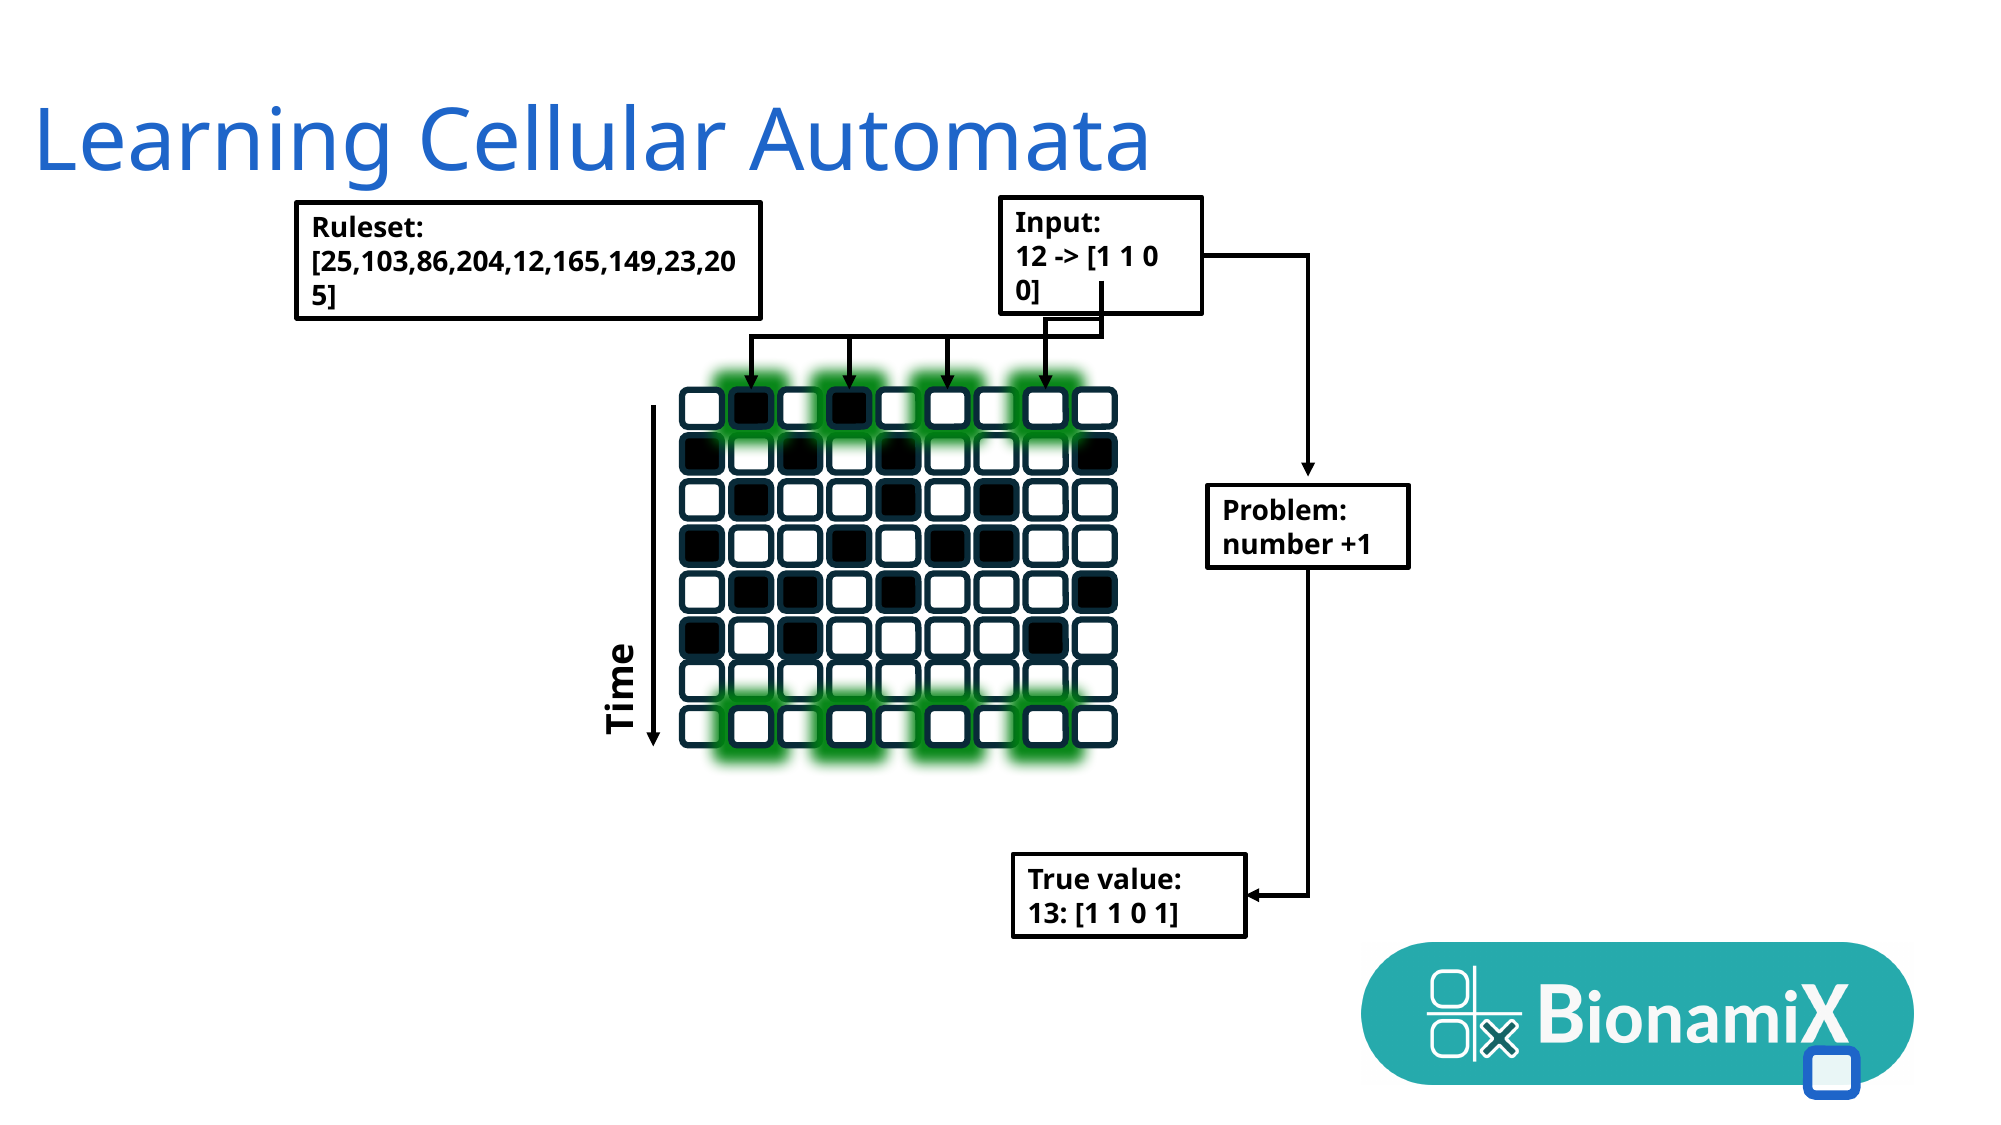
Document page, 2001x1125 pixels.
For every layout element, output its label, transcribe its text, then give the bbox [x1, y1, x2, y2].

text_box [1024, 660, 1068, 682]
text_box [827, 571, 871, 613]
text_box [1073, 660, 1117, 701]
text_box [827, 525, 871, 567]
text_box [982, 462, 1019, 475]
text_box [729, 525, 773, 567]
text_box [876, 571, 920, 613]
text_box [876, 525, 920, 567]
text_box [808, 433, 822, 448]
text_box [827, 660, 871, 681]
text_box [680, 571, 724, 613]
slide_number 26 [1412, 1085, 1863, 1103]
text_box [1112, 700, 1441, 764]
text_box [876, 660, 920, 701]
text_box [1201, 238, 1309, 478]
text_box [974, 660, 1019, 701]
text_box [827, 706, 871, 747]
text_box [827, 479, 871, 521]
text_box Ruleset: [25,103,86,204,12,165,149,23,205] [296, 202, 761, 319]
text_box [778, 617, 822, 659]
text_box [1024, 571, 1068, 613]
text_box True value: 13: [1 1 0 1] [1012, 854, 1246, 937]
text_box [680, 706, 705, 747]
text_box [729, 706, 773, 747]
text_box [1073, 387, 1117, 429]
text_box [827, 617, 871, 659]
text_box [974, 525, 1019, 567]
text_box [925, 571, 970, 613]
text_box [1018, 306, 1129, 364]
text_box [1024, 452, 1068, 475]
text_box [680, 525, 724, 567]
text_box [778, 571, 822, 613]
text_box [680, 617, 724, 659]
text_box [974, 706, 1000, 747]
text_box [1073, 479, 1117, 521]
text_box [871, 159, 982, 511]
text_box [778, 387, 804, 429]
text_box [920, 208, 1031, 462]
text_box Problem: number +1 [1207, 485, 1409, 568]
text_box Time [588, 619, 648, 750]
text_box [827, 452, 871, 475]
text_box [925, 617, 970, 659]
text_box [729, 387, 773, 429]
text_box [1073, 525, 1117, 567]
text_box [680, 388, 724, 429]
text_box … [1031, 446, 1068, 450]
text_box [680, 660, 724, 701]
text_box [827, 387, 871, 429]
text_box [1073, 433, 1117, 475]
text_box [876, 706, 902, 747]
text_box Input: 12 -> [1 1 0 0] [1000, 197, 1203, 314]
text_box [729, 453, 773, 475]
title Learning Cellular Automata [0, 15, 1250, 198]
text_box [778, 660, 822, 701]
text_box [778, 525, 822, 567]
text_box [1073, 571, 1117, 613]
text_box [925, 525, 970, 567]
text_box [1031, 413, 1068, 429]
text_box [729, 660, 773, 681]
picture [1361, 941, 1914, 1085]
text_box [680, 433, 724, 475]
text_box [1073, 617, 1117, 659]
text_box [925, 660, 970, 681]
text_box [1024, 479, 1068, 521]
text_box [1024, 617, 1068, 659]
text_box [1024, 525, 1068, 567]
text_box [680, 479, 724, 521]
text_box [969, 257, 1080, 413]
text_box [876, 617, 920, 659]
text_box [1073, 687, 1087, 701]
text_box [729, 571, 773, 613]
text_box [729, 479, 773, 521]
text_box [925, 706, 970, 747]
text_box [778, 433, 822, 475]
text_box [778, 479, 822, 521]
text_box [1073, 706, 1112, 747]
text_box [974, 479, 1019, 521]
text_box [1024, 706, 1068, 747]
text_box [778, 706, 804, 747]
text_box [729, 617, 773, 659]
text_box [778, 433, 794, 448]
text_box [974, 617, 1019, 659]
text_box [925, 511, 970, 521]
text_box [974, 571, 1019, 613]
text_box [876, 511, 920, 521]
